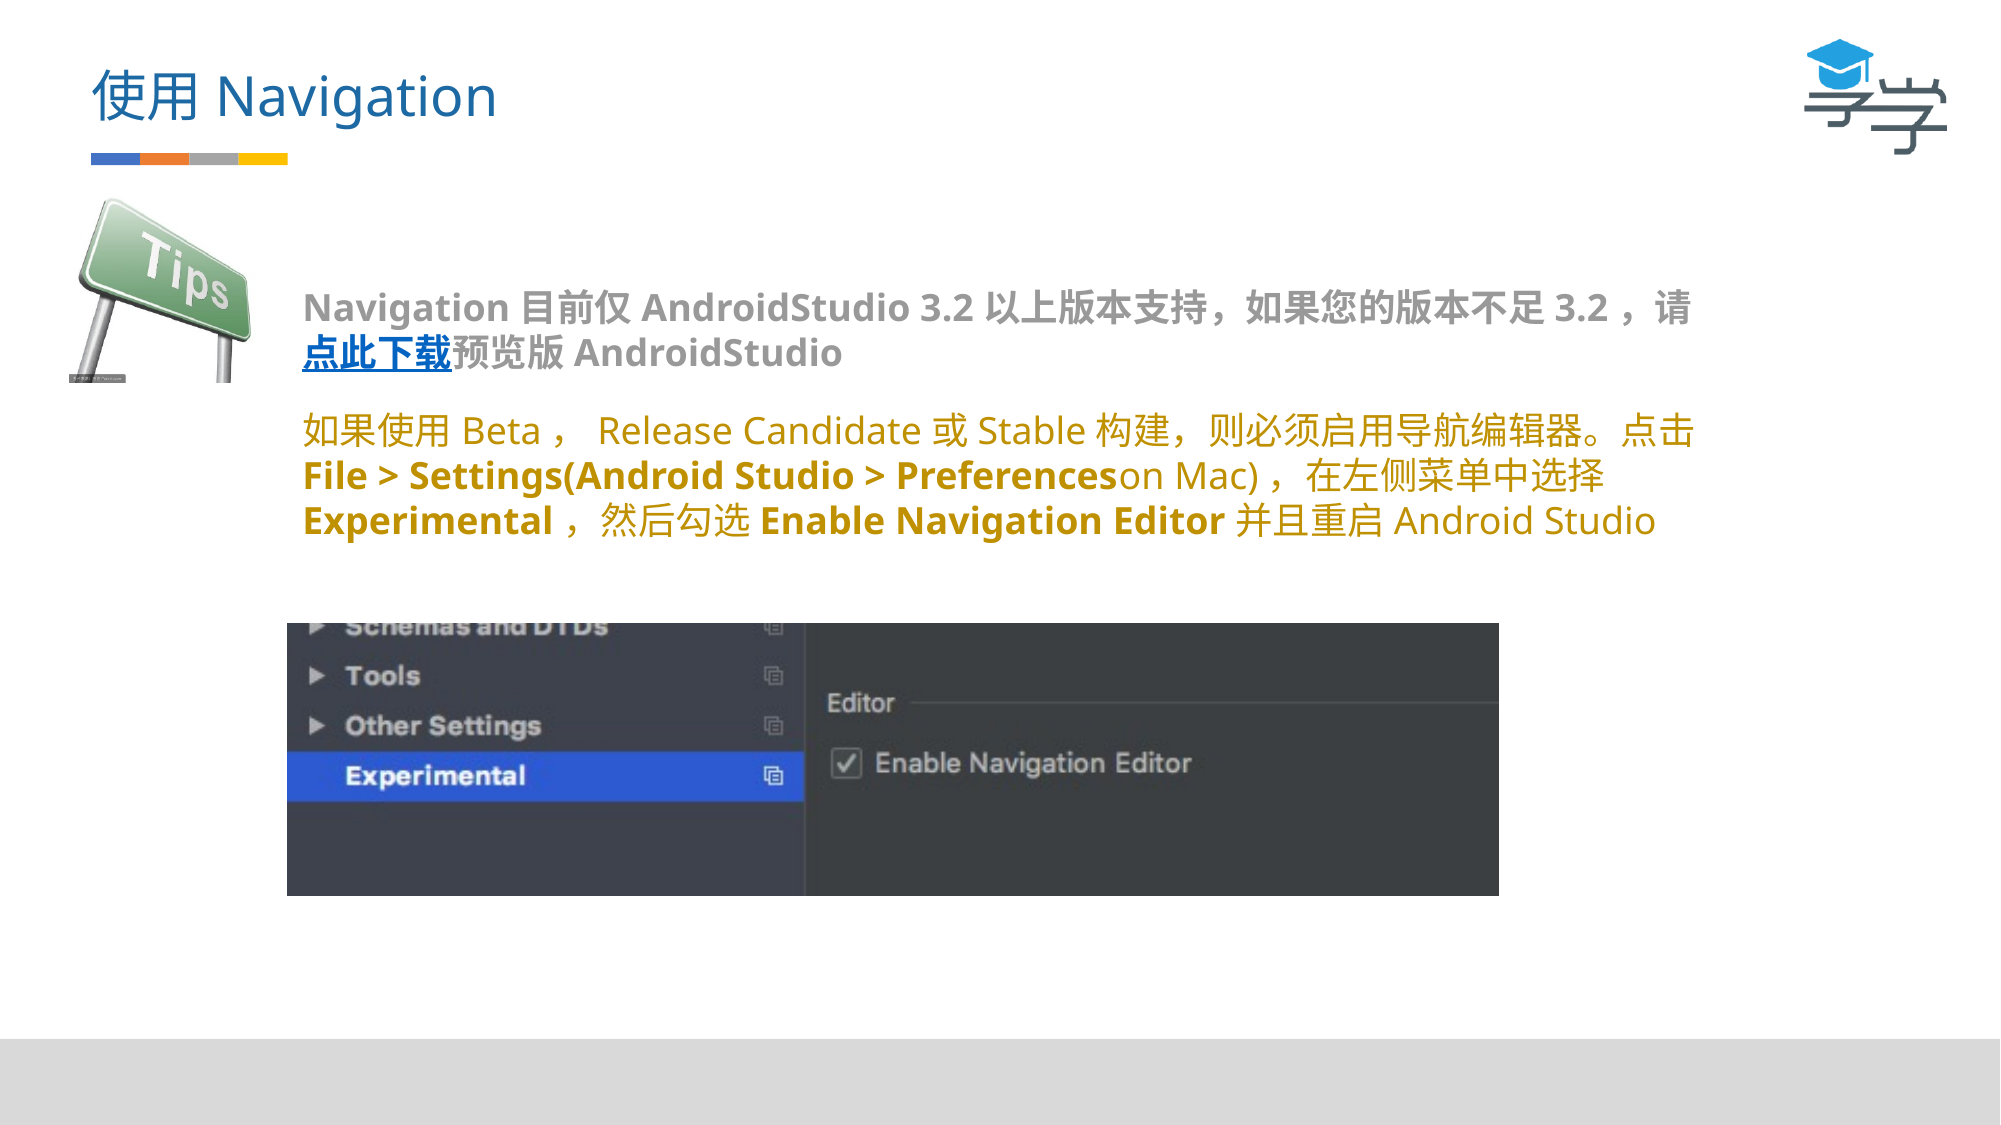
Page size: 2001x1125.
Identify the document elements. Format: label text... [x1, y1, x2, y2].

picture [287, 623, 1499, 897]
picture [69, 190, 261, 383]
picture [1799, 20, 1952, 173]
text_box 使用Navigation [91, 60, 992, 128]
text_box 如果使用Beta，Release Candidate或Stable构建，则必须启用导航编辑器。点击File > Settings(Android Studio > Preferenceson Mac)，在左侧菜单中选择Experimental，然后勾选Enable Navigation Editor并且重启Android Studio [287, 400, 1777, 550]
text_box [90, 152, 288, 166]
text_box Navigation目前仅AndroidStudio 3.2以上版本支持，如果您的版本不足3.2，请点此下载预览版AndroidStudio [287, 276, 1767, 391]
